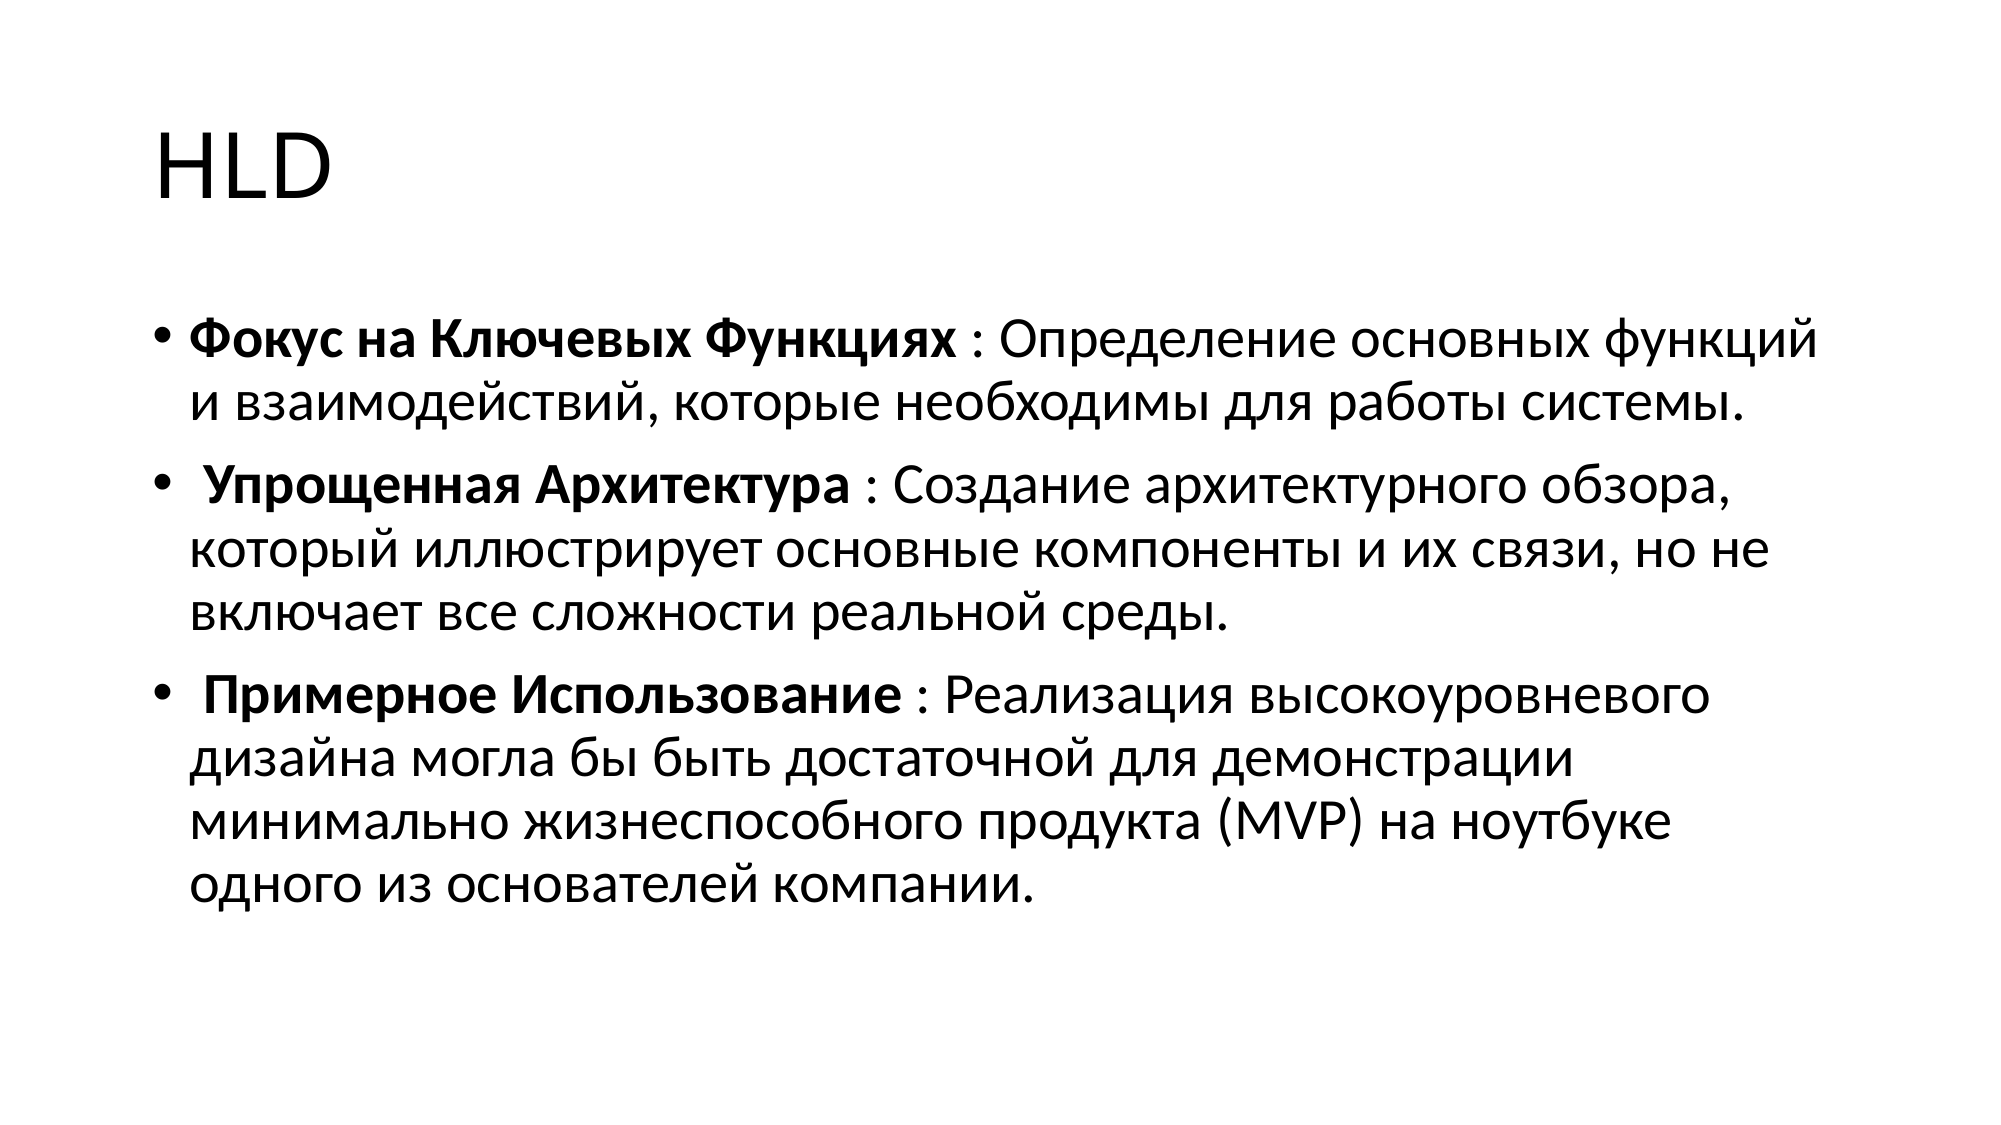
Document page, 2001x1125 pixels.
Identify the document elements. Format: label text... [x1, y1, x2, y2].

title HLD [137, 59, 1863, 278]
list Фокус на Ключевых Функциях : Определение основных функций и взаимодействий, которые необходимы для работы системы. Упрощенная Архитектура : Создание архитектурного обзора, который иллюстрирует основные компоненты и их связи, но не включает все сложности реальной среды. Примерное Использование : Реализация высокоуровневого дизайна могла бы быть достаточной для демонстрации минимально жизнеспособного продукта (MVP) на ноутбуке одного из основателей компании. [137, 299, 1863, 1014]
